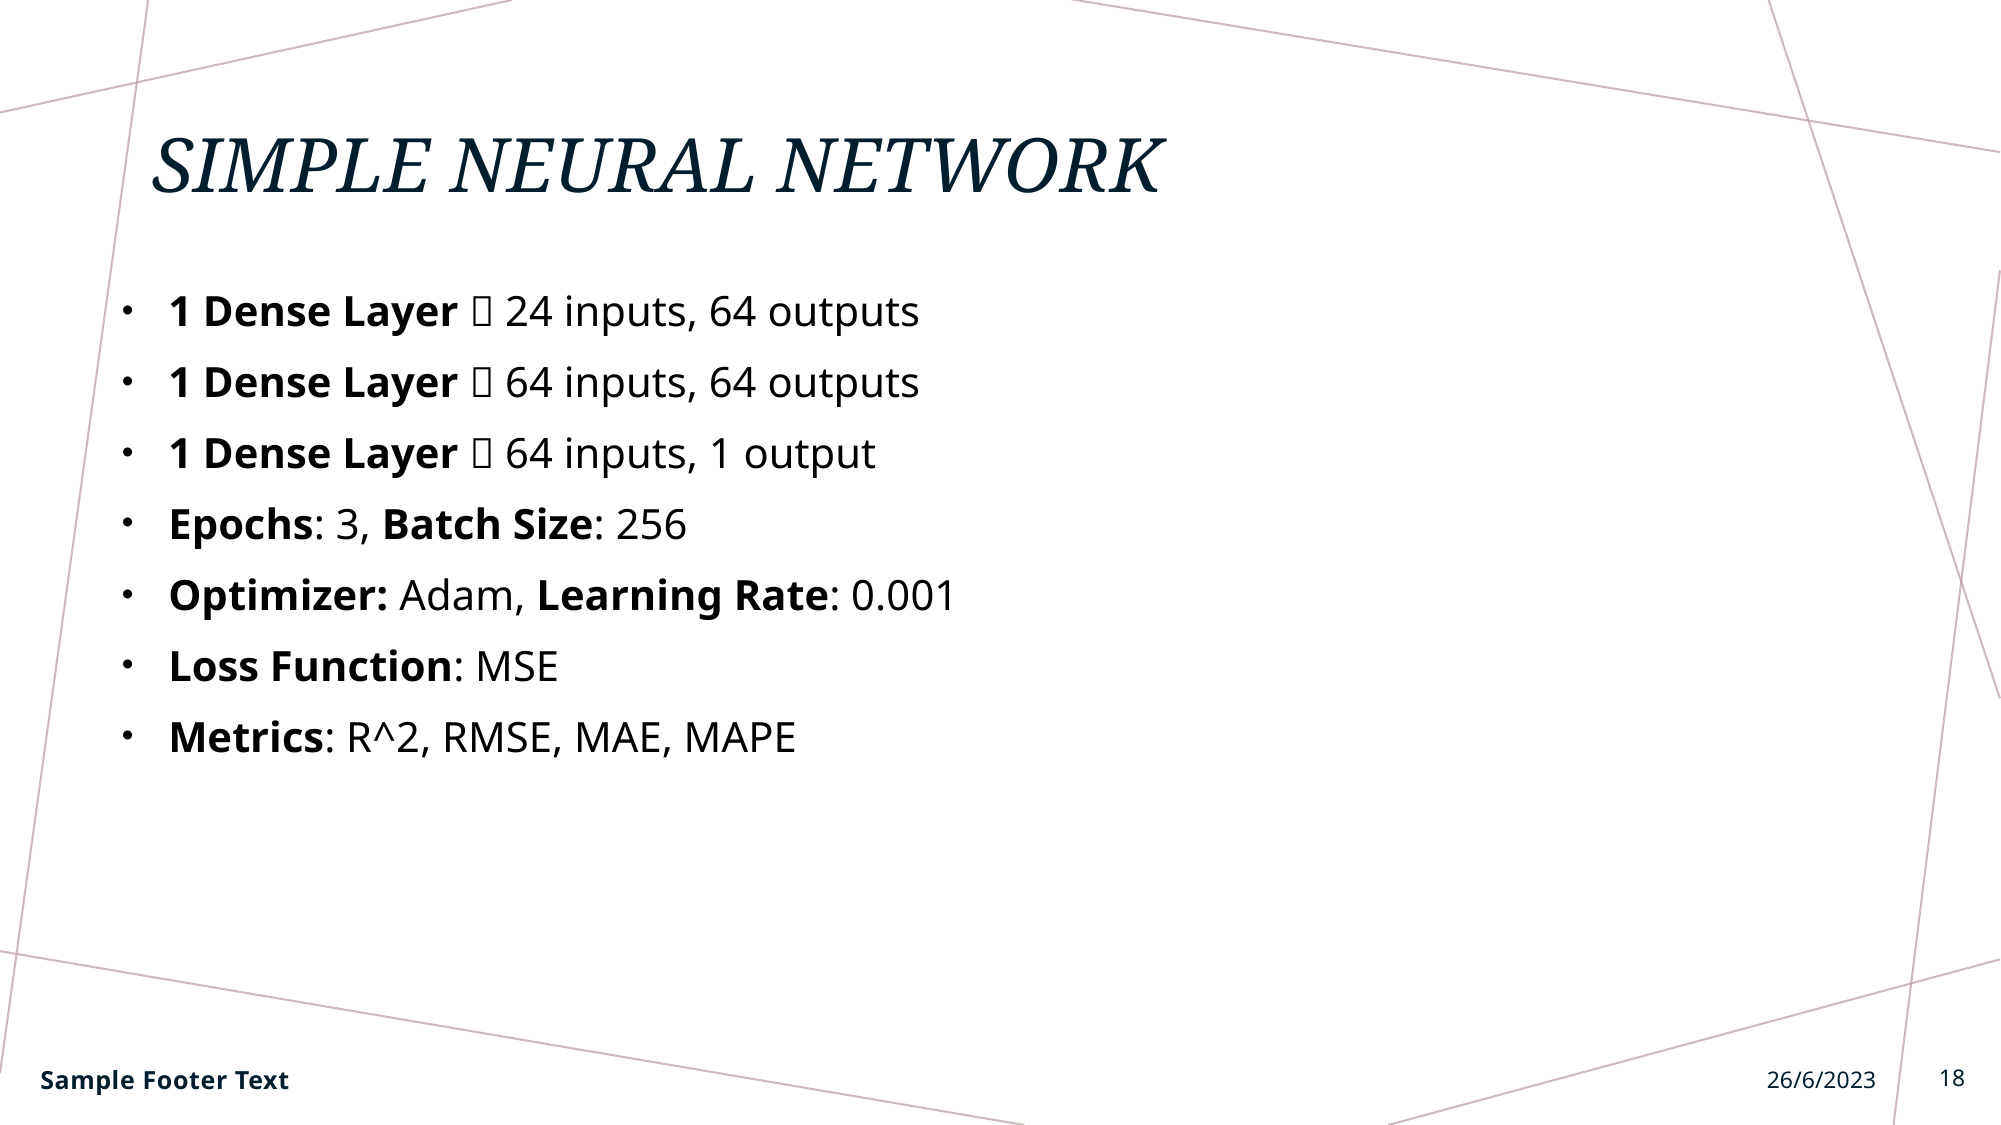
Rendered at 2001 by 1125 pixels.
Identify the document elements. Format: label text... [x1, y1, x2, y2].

slide_number 18 [1903, 1049, 1981, 1110]
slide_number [1203, 1049, 1892, 1110]
title Simple neural network [137, 59, 1863, 278]
footer Sample Footer Text [25, 1049, 764, 1110]
list 1 Dense Layer  24 inputs, 64 outputs 1 Dense Layer  64 inputs, 64 outputs 1 Dense Layer  64 inputs, 1 output Epochs: 3, Batch Size: 256 Optimizer: Adam, Learning Rate: 0.001 Loss Function: MSE Metrics: R^2, RMSE, MAE, MAPE [106, 277, 1488, 882]
